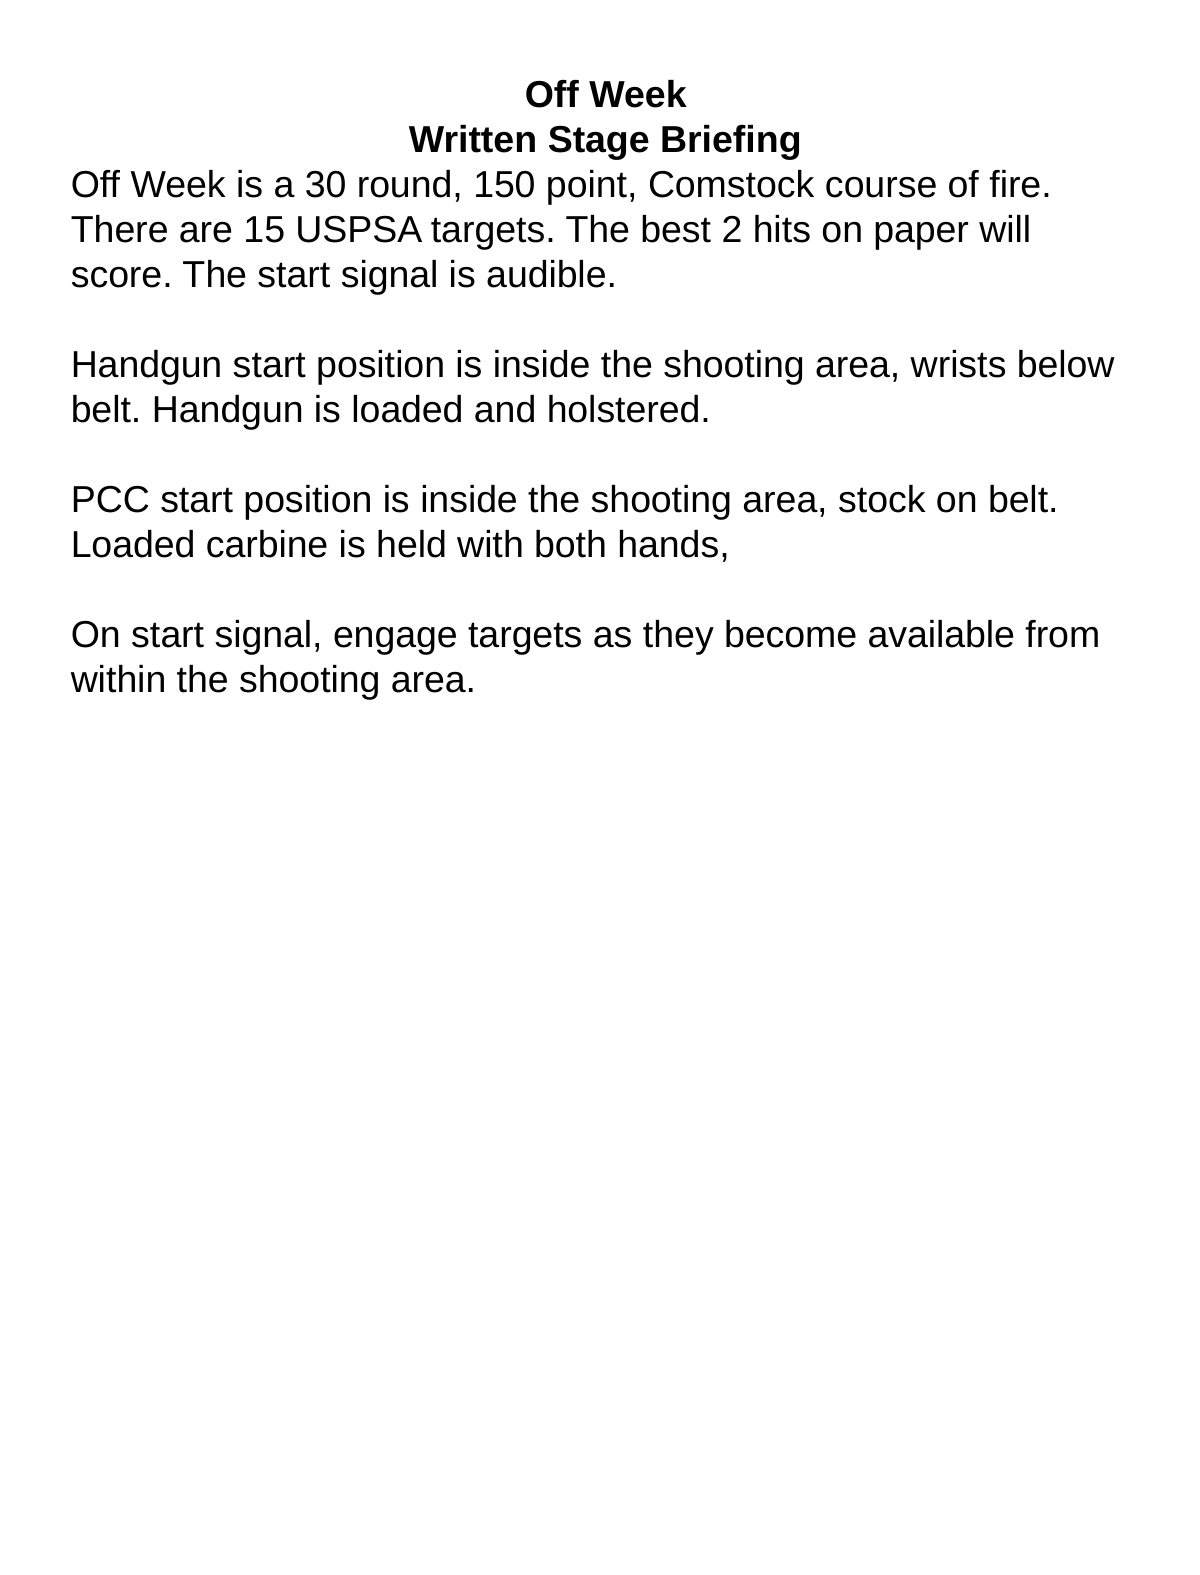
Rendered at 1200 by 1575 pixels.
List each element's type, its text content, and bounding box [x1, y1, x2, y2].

text_box Off Week Written Stage Briefing Off Week is a 30 round, 150 point, Comstock course of fire. There are 15 USPSA targets. The best 2 hits on paper will score. The start signal is audible. Handgun start position is inside the shooting area, wrists below belt. Handgun is loaded and holstered. PCC start position is inside the shooting area, stock on belt. Loaded carbine is held with both hands, On start signal, engage targets as they become available from within the shooting area. [56, 63, 1156, 708]
